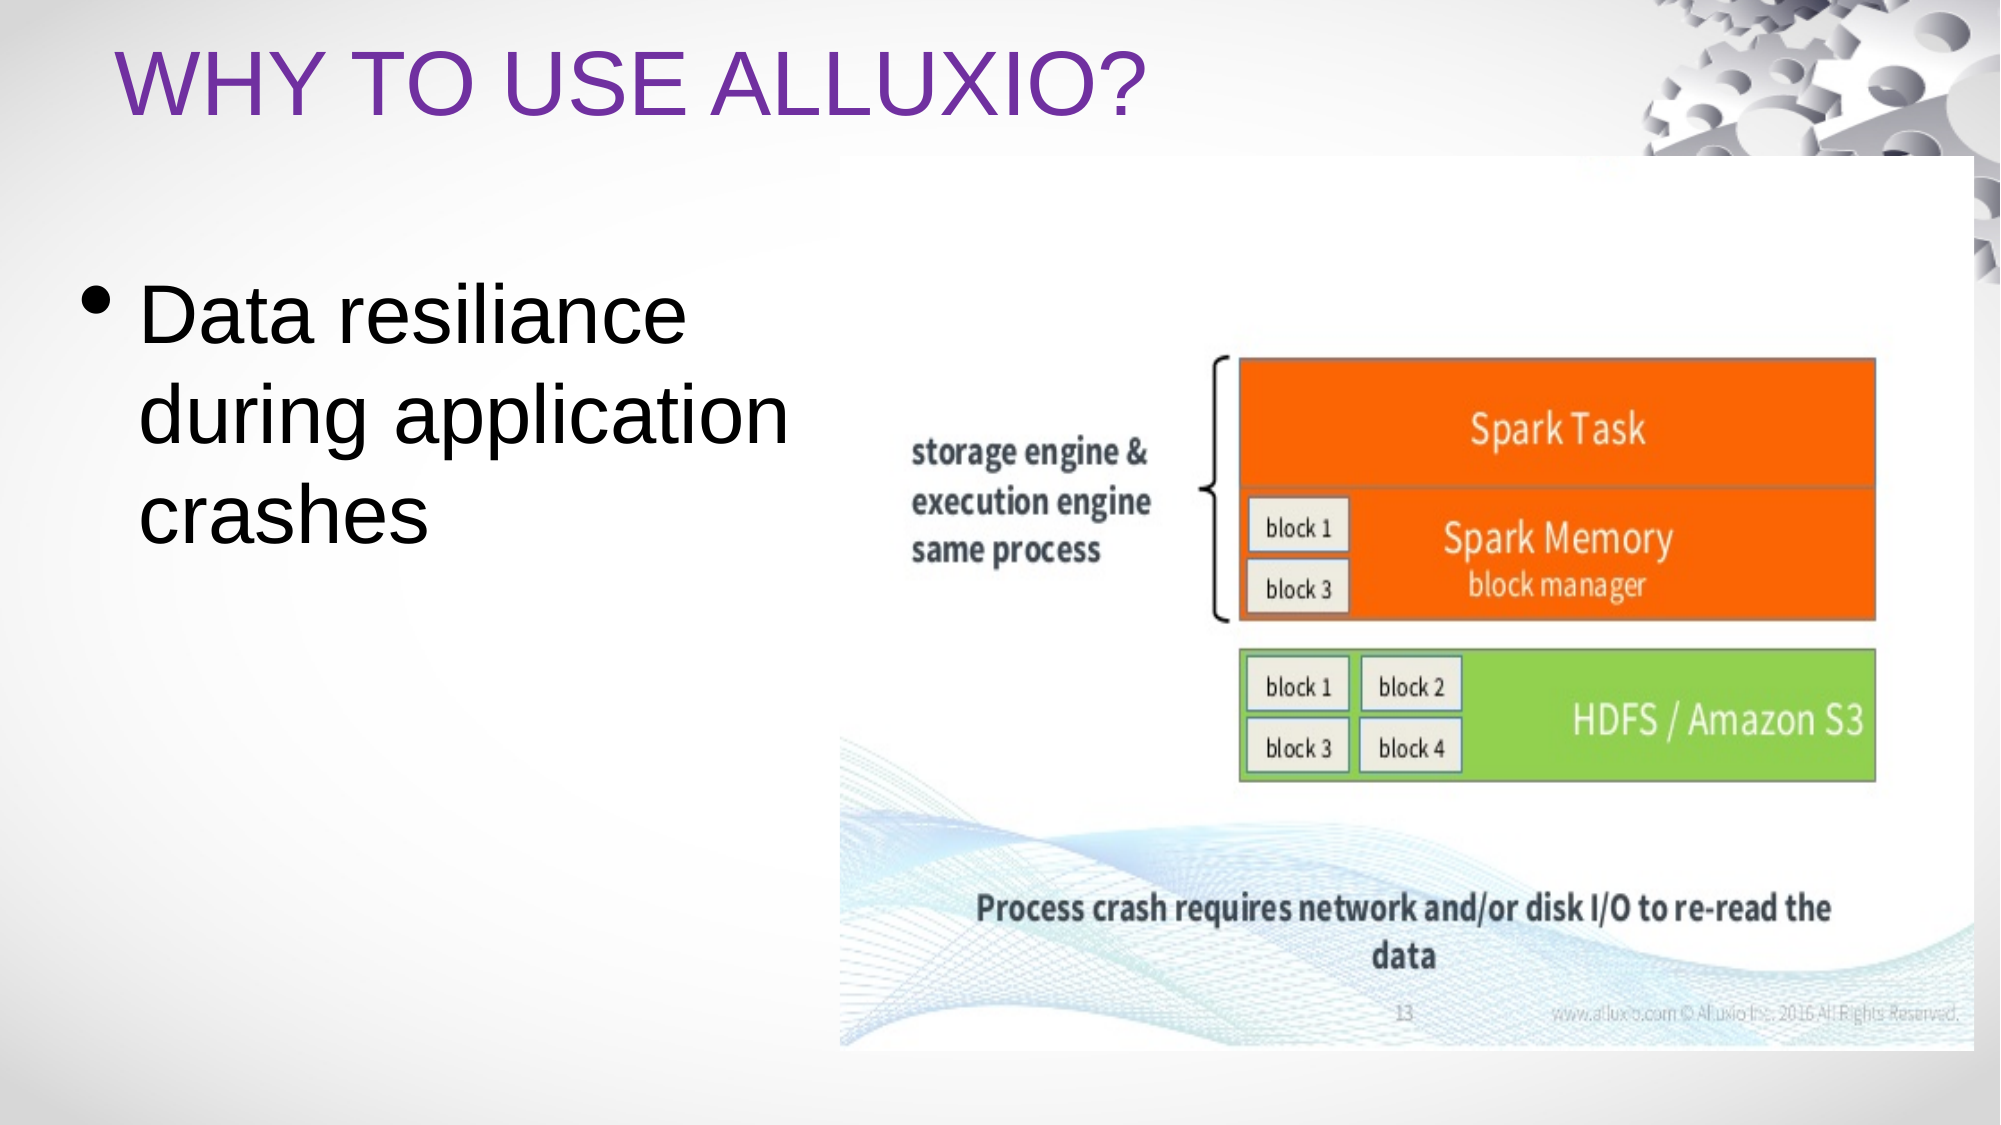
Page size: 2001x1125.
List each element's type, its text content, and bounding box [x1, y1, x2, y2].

picture [0, 0, 2000, 1125]
text_box WHY TO USE ALLUXIO? [99, 31, 1900, 127]
text_box Data resiliance during application crashes [67, 156, 837, 969]
